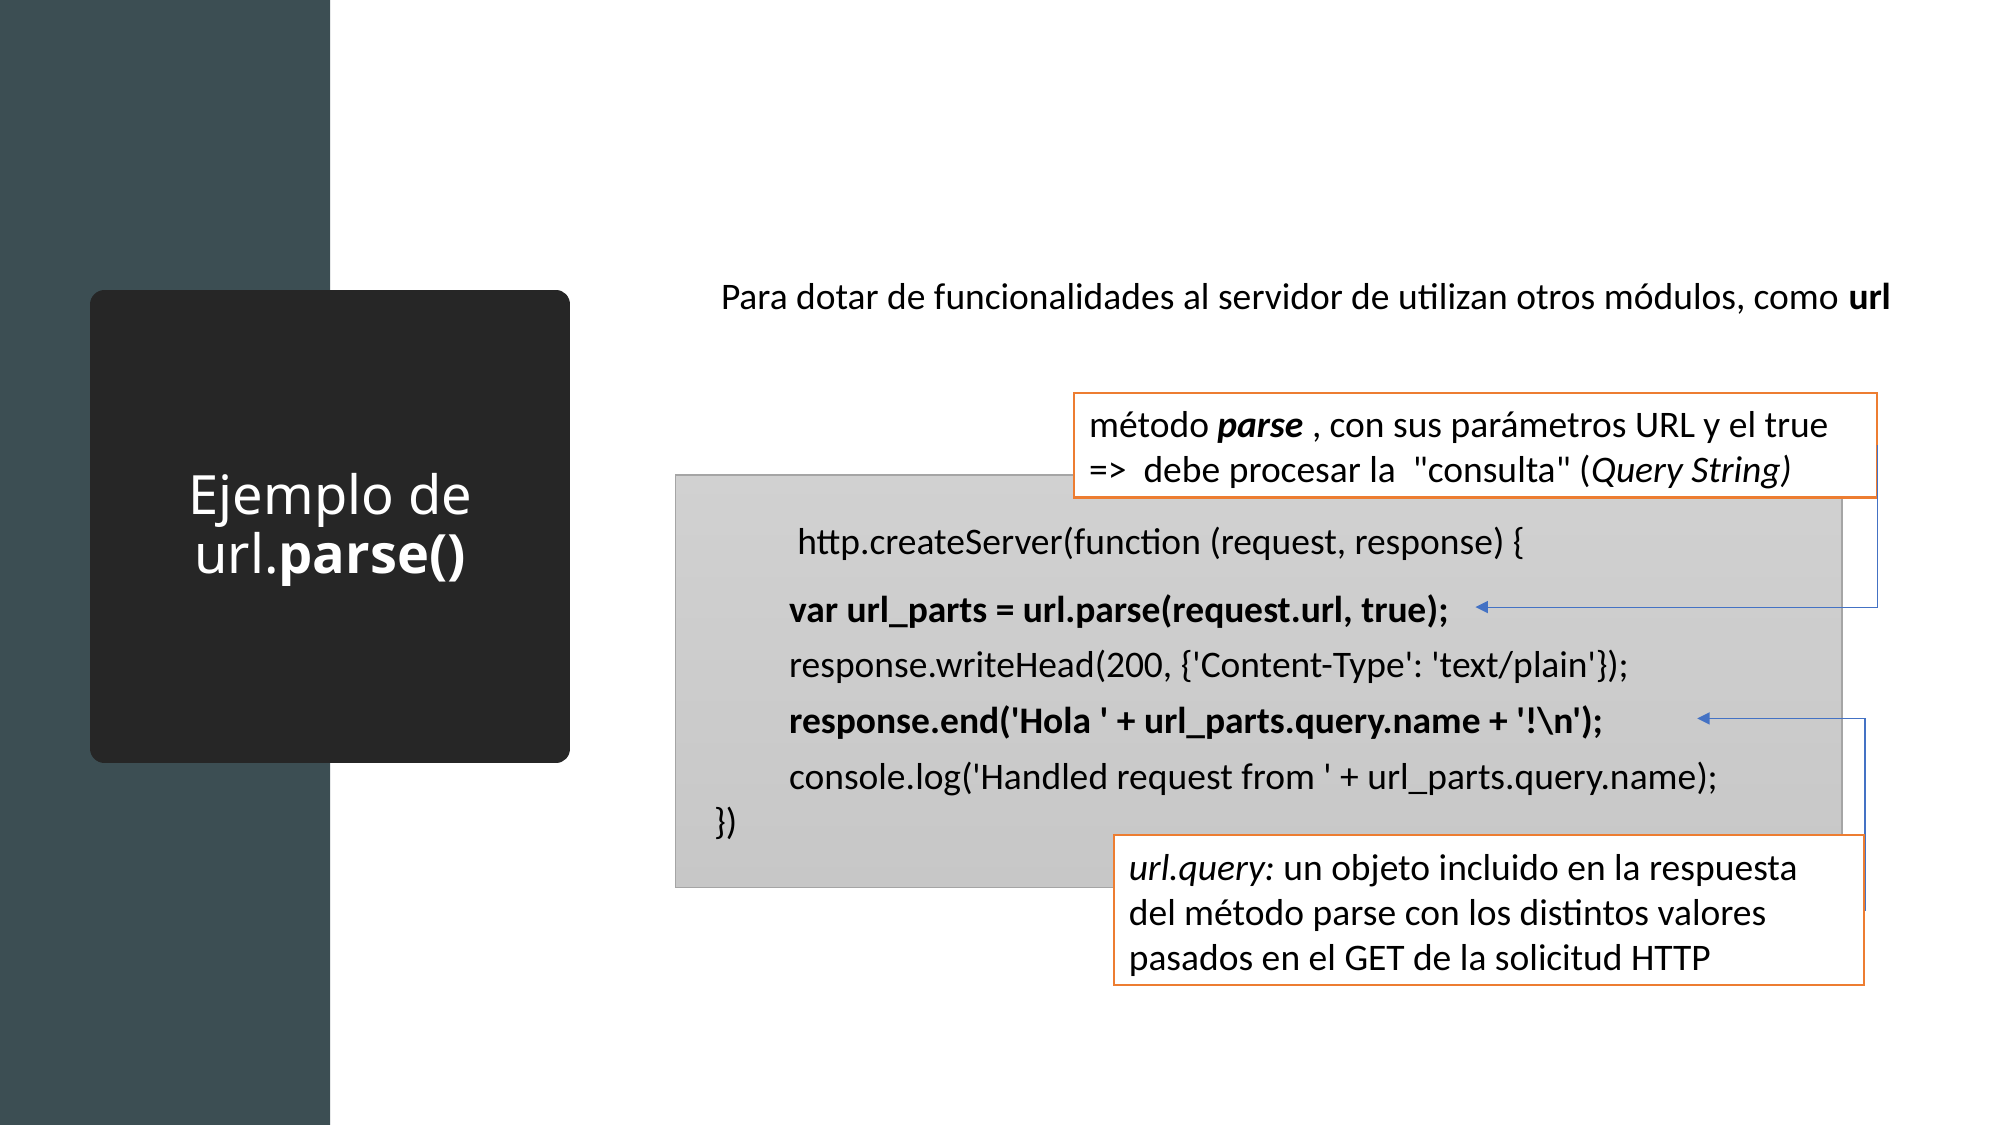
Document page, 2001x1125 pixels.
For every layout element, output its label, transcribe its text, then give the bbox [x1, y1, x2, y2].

text_box url.query: un objeto incluido en la respuesta del método parse con los distintos valores pasados en el GET de la solicitud HTTP [1113, 834, 1865, 986]
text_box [1475, 445, 1877, 608]
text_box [675, 474, 1843, 888]
text_box Para dotar de funcionalidades al servidor de utilizan otros módulos, como url [706, 264, 1915, 325]
text_box [0, 0, 331, 1125]
text_box [331, 0, 2000, 1125]
text_box método parse , con sus parámetros URL y el true => debe procesar la "consulta" (Query String) [1073, 392, 1878, 474]
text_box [1697, 718, 1864, 912]
title Ejemplo de url.parse() [104, 304, 557, 749]
